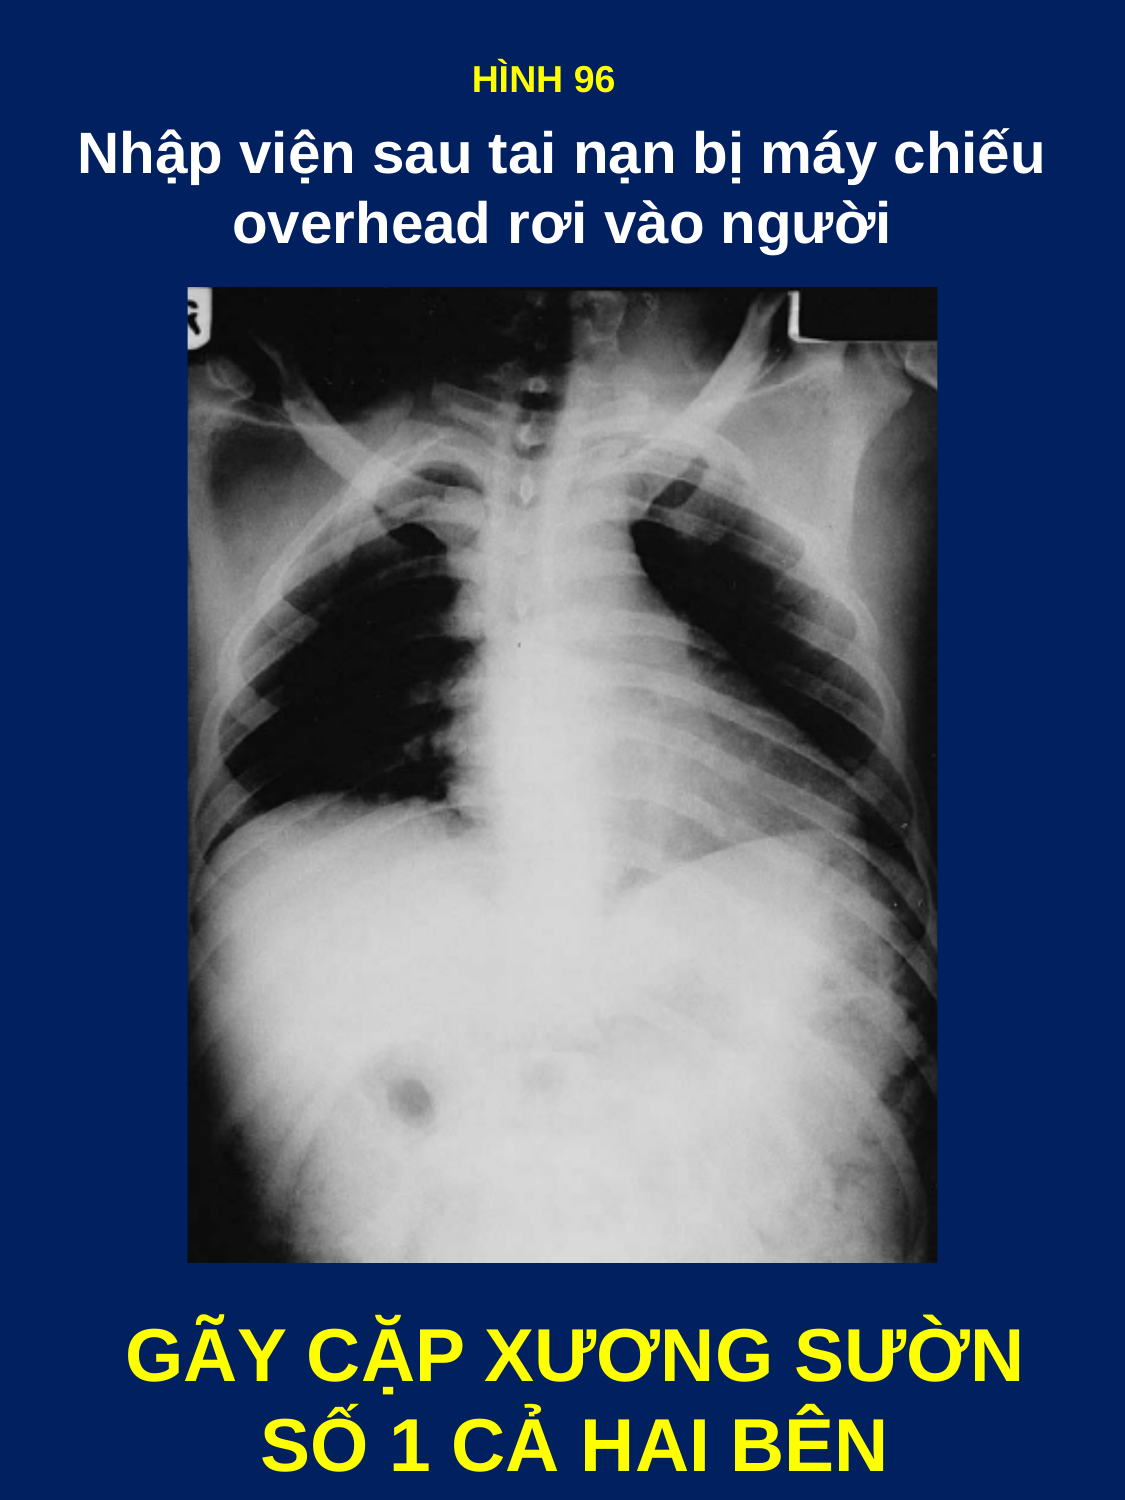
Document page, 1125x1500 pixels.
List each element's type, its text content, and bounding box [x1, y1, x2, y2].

picture [187, 287, 938, 1263]
slide_number HÌNH 95 [412, 37, 675, 118]
list GÃY CẶP XƯƠNG SƯỜN SỐ 1 CẢ HAI BÊN [50, 1298, 1100, 1475]
title Nhập viện sau tai nạn bị máy chiếu overhead rơi vào người [50, 138, 1075, 263]
